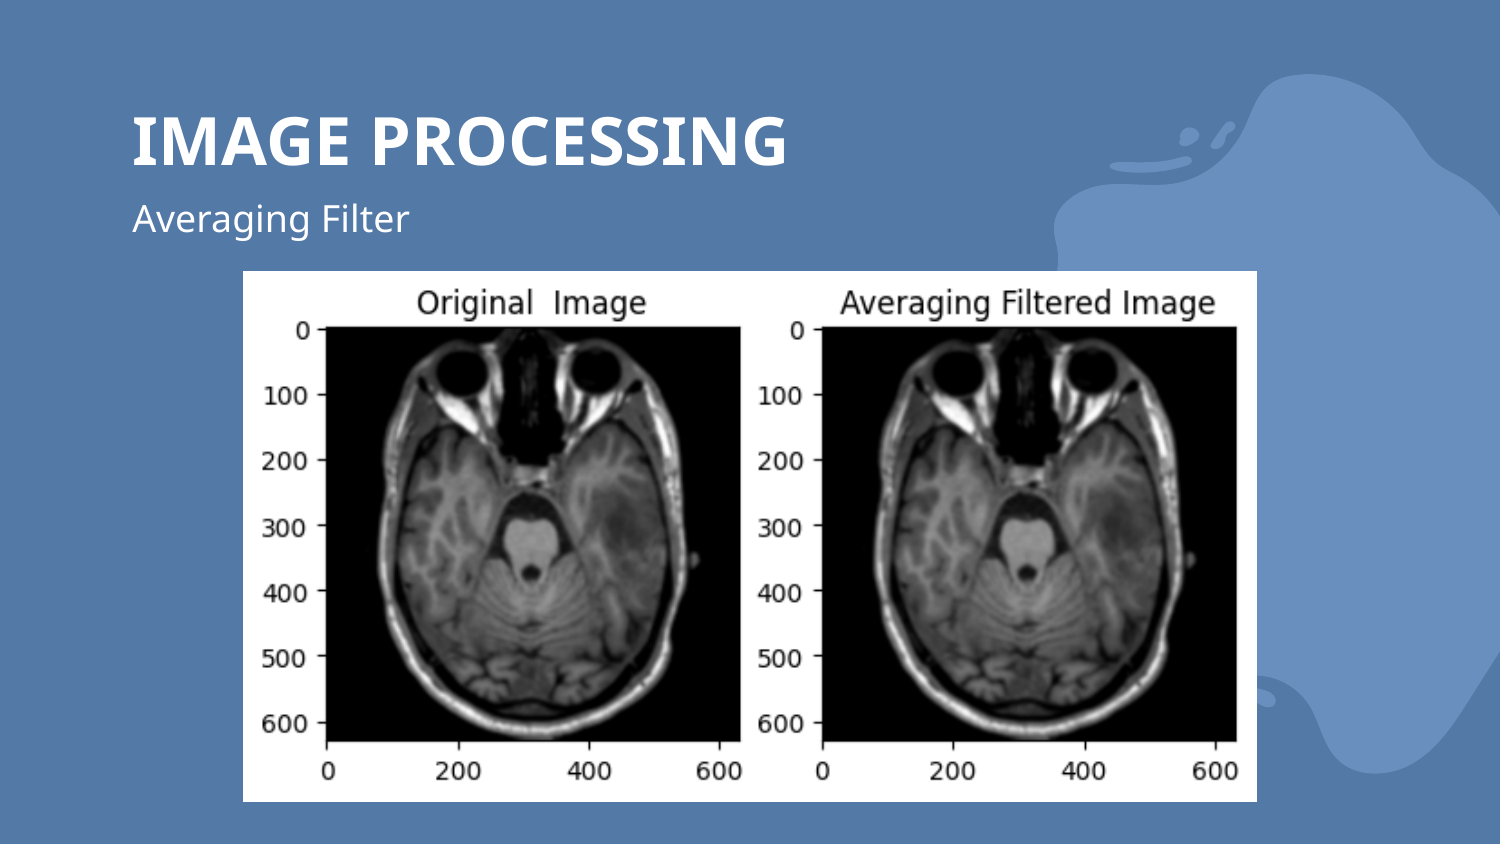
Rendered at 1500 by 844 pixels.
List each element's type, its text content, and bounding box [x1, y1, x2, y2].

title IMAGE PROCESSING [117, 89, 1383, 187]
text_box Averaging Filter [117, 187, 1383, 247]
picture [243, 271, 1257, 802]
